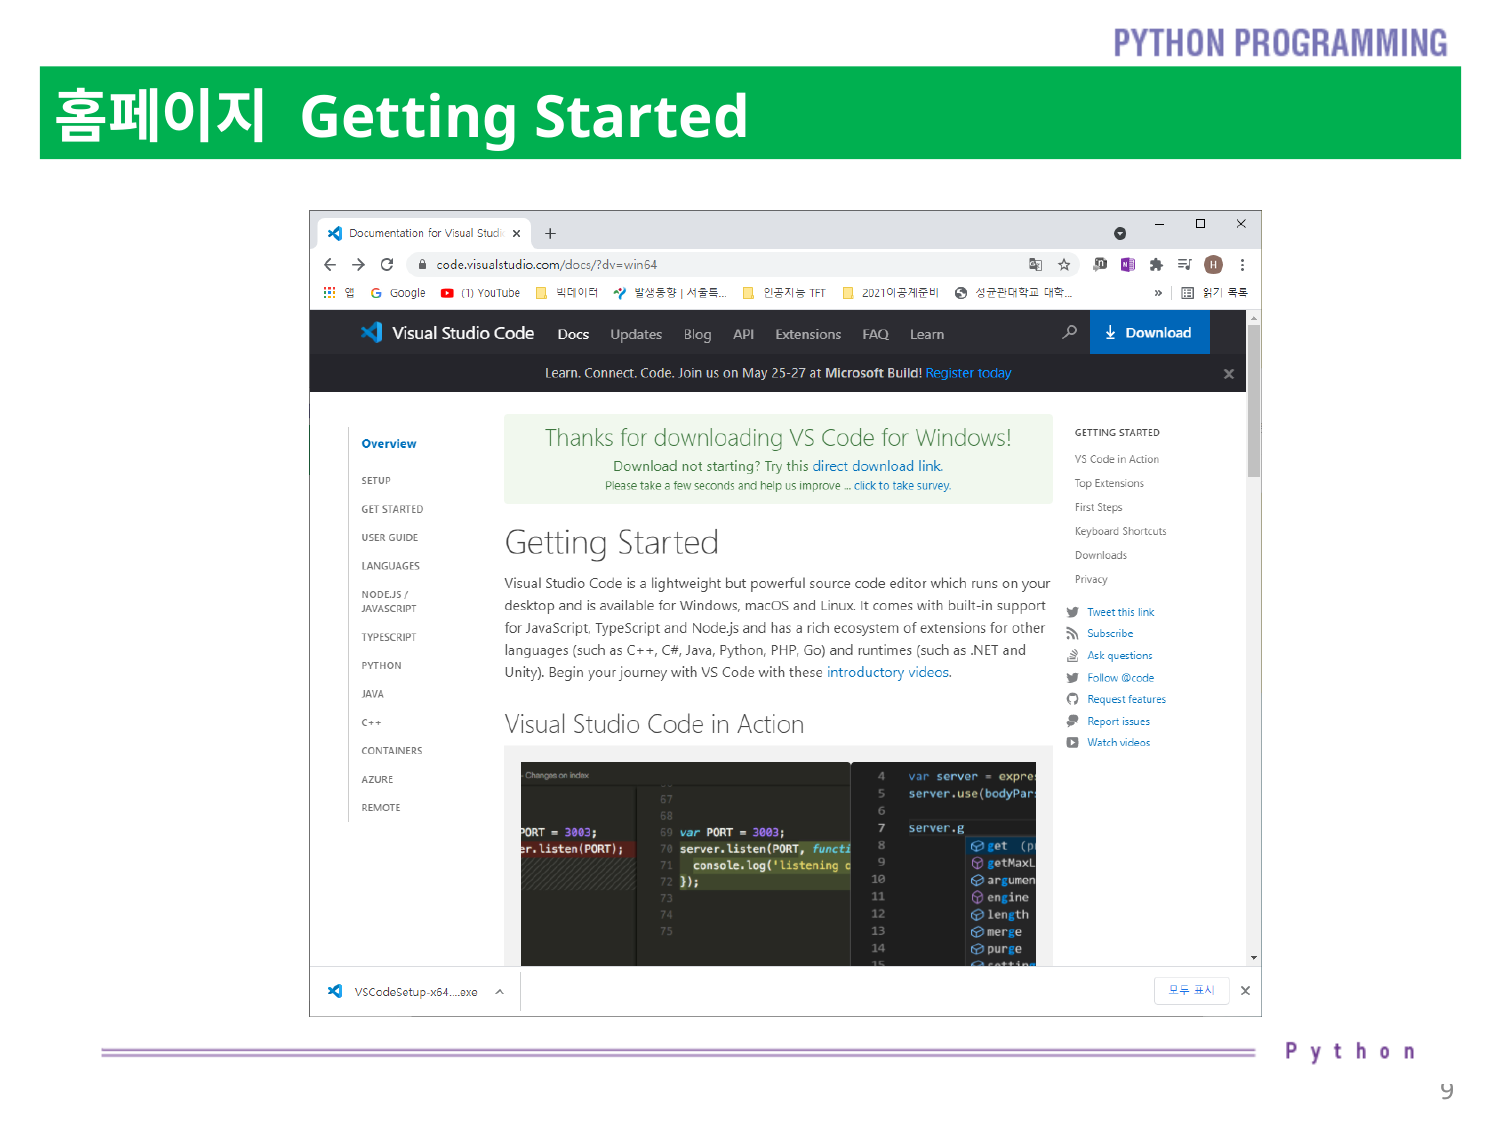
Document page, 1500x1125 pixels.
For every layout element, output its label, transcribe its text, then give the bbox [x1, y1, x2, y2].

title 홈페이지 Getting Started [39, 76, 1444, 152]
picture [1106, 13, 1462, 66]
slide_number 9 [1119, 1071, 1470, 1112]
picture [18, 1020, 1483, 1084]
picture [309, 210, 1262, 1017]
